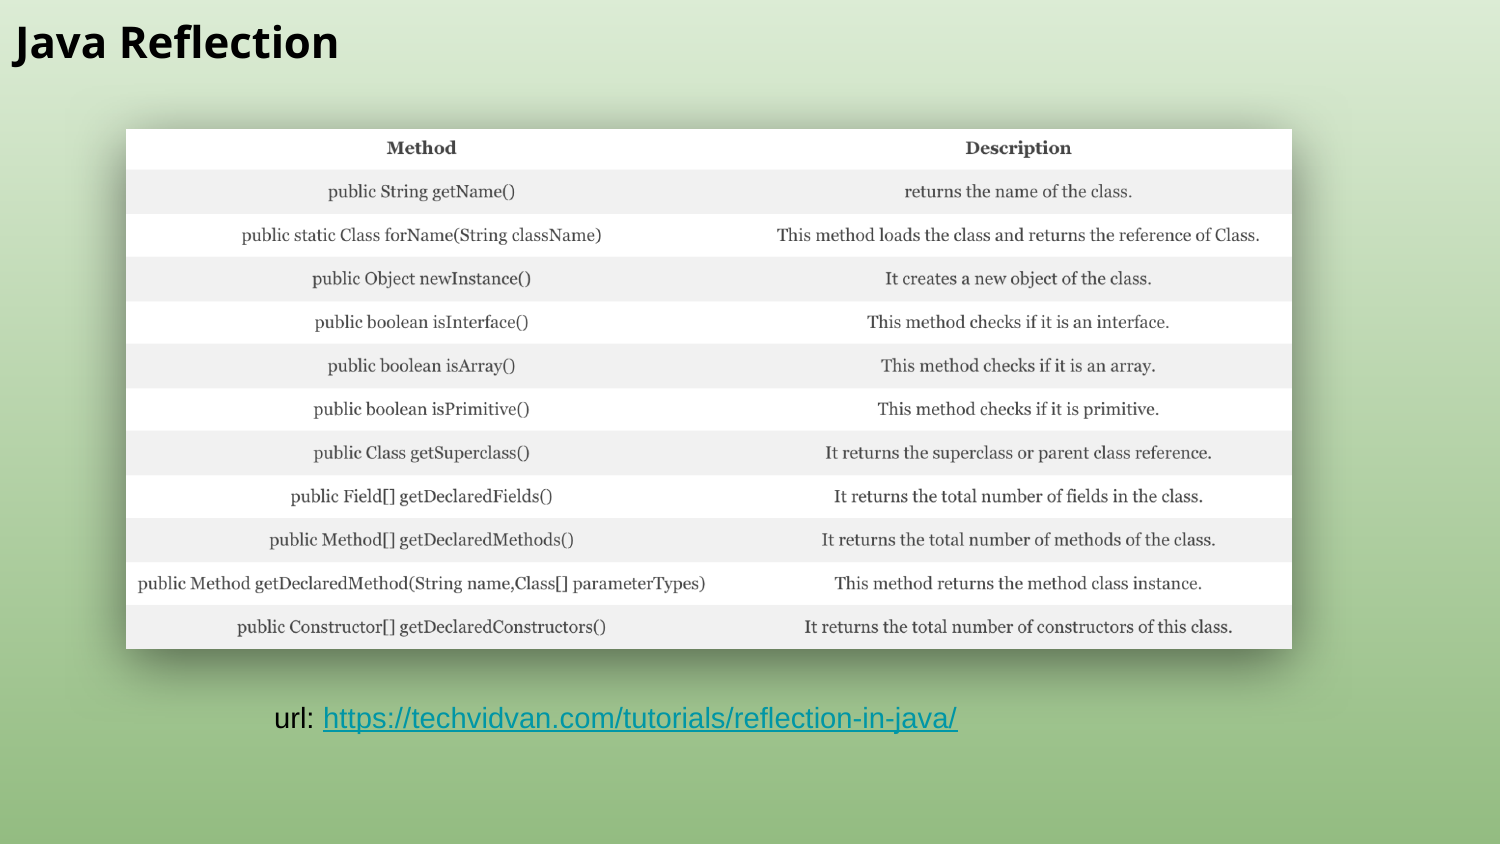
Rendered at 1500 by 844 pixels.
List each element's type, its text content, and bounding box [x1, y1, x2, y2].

picture [126, 129, 1292, 649]
text_box Java Reflection [0, 0, 1219, 83]
text_box url: https://techvidvan.com/tutorials/reflection-in-java/ [259, 705, 1088, 750]
